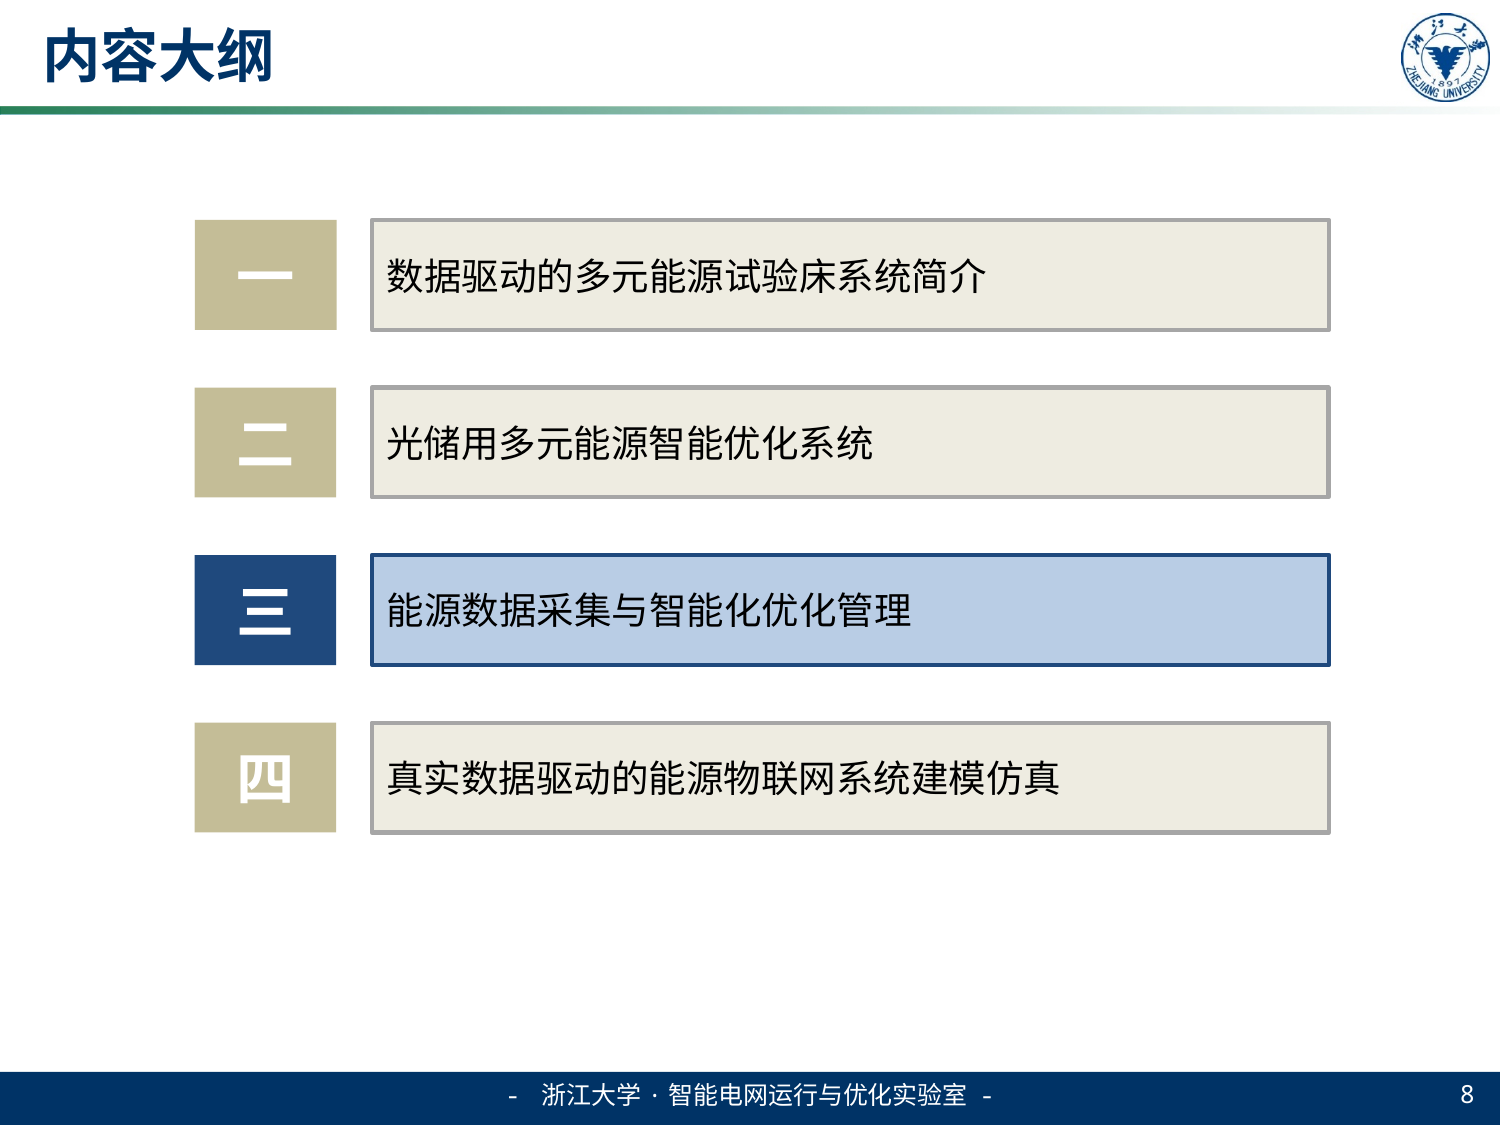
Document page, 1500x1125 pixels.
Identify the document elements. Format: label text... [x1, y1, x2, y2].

text_box 能源数据采集与智能化优化管理 [370, 553, 1331, 667]
text_box 光储用多元能源智能优化系统 [370, 385, 1331, 499]
text_box 真实数据驱动的能源物联网系统建模仿真 [370, 721, 1331, 835]
text_box 三 [192, 553, 338, 667]
footer - 浙江大学·智能电网运行与优化实验室 - [490, 1076, 1010, 1114]
text_box 二 [192, 385, 338, 499]
text_box 四 [192, 721, 338, 835]
text_box 一 [193, 218, 339, 332]
picture [0, 0, 1500, 1071]
slide_number 8 [1139, 1065, 1490, 1125]
title 内容大纲 [27, 12, 1281, 96]
text_box 数据驱动的多元能源试验床系统简介 [370, 218, 1331, 332]
